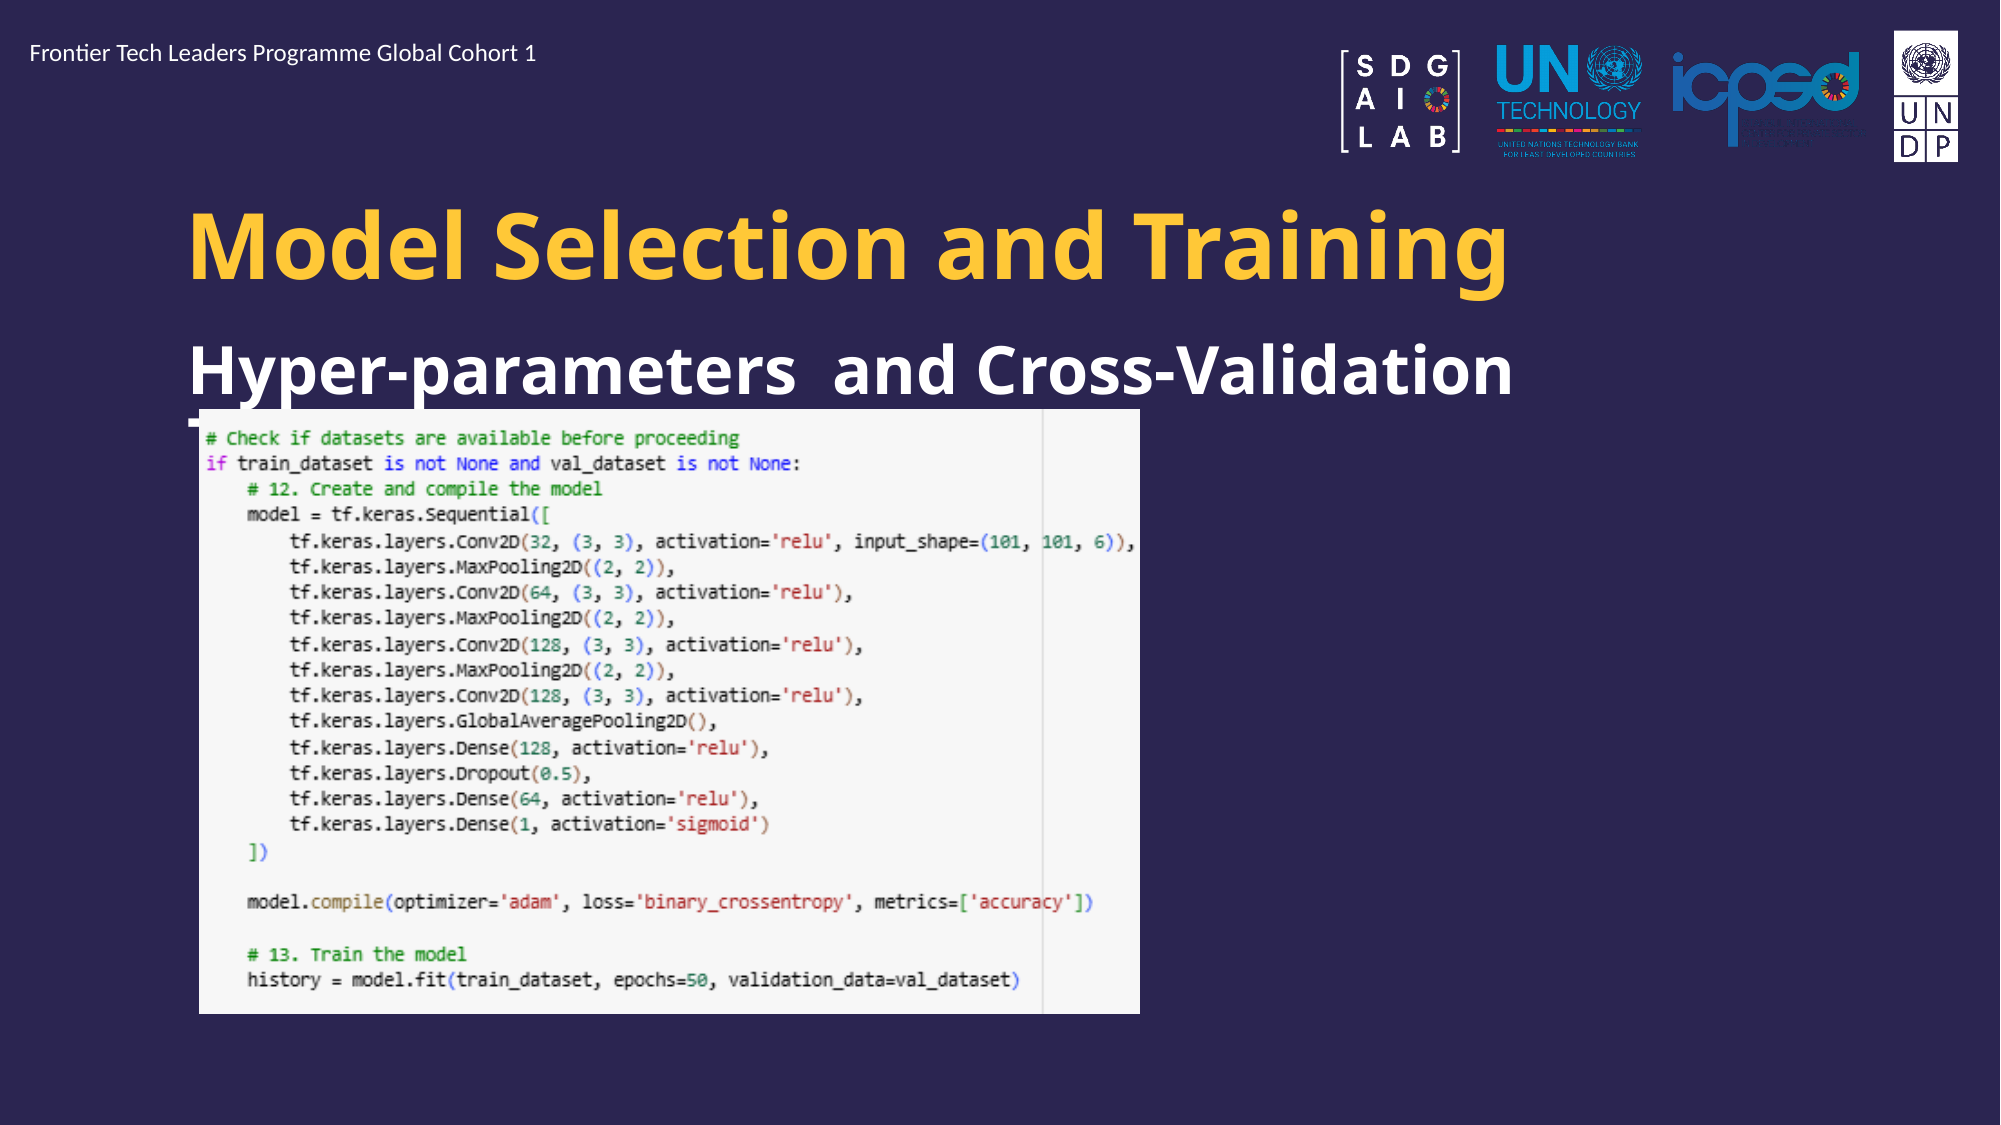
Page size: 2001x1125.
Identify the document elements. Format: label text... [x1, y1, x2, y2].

picture [199, 409, 1140, 1014]
picture [1337, 35, 1464, 163]
title Model Selection and Training [170, 174, 1830, 326]
text_box Frontier Tech Leaders Programme Global Cohort 1 [14, 29, 846, 74]
picture [1673, 0, 1989, 193]
picture [1822, 74, 1848, 100]
list Hyper-parameters and Cross-Validation Techniques: [172, 329, 1828, 1014]
picture [1490, 42, 1648, 163]
